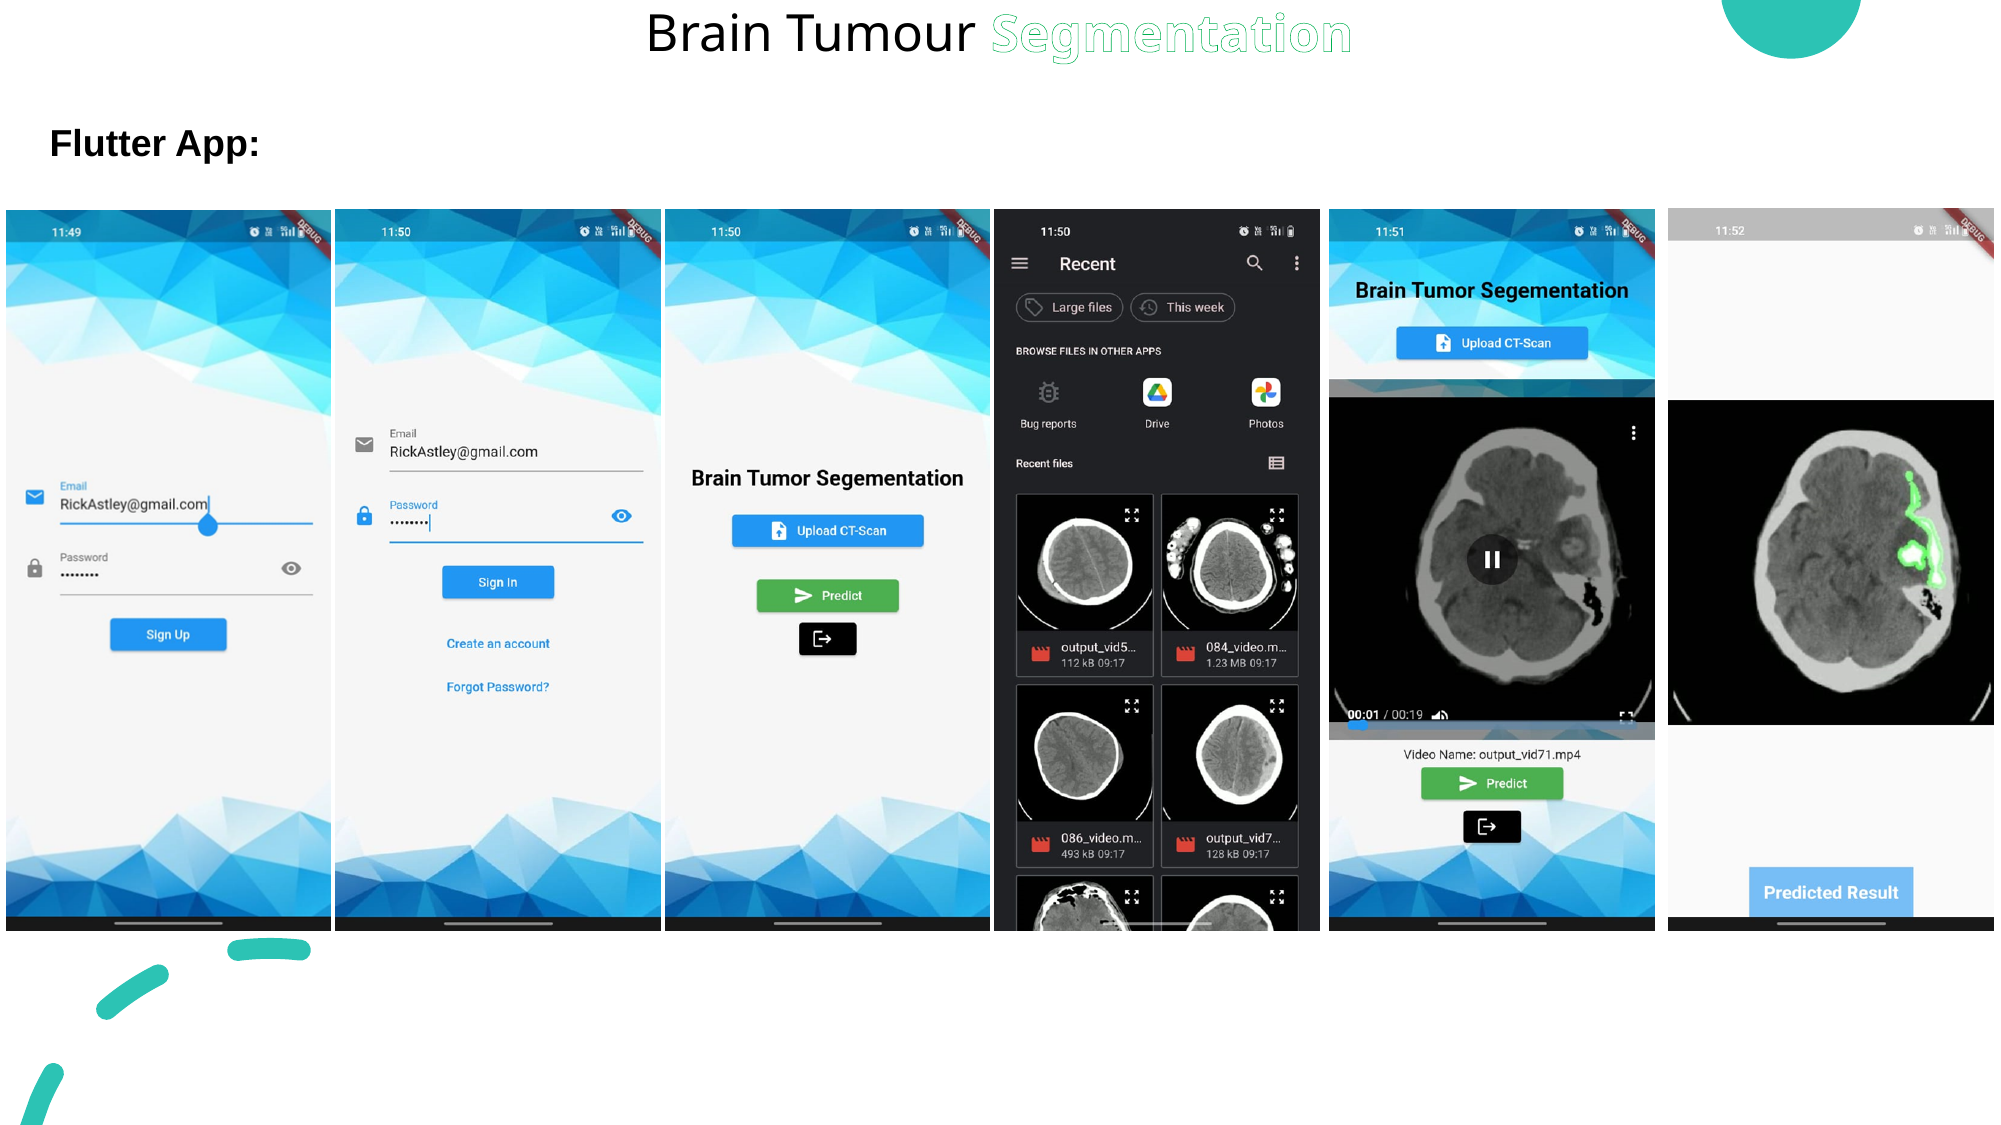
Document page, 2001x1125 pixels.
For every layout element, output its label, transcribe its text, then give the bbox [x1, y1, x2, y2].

text_box Flutter App: [34, 111, 673, 171]
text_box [6, 208, 1994, 931]
text_box Brain Tumour Segmentation [621, 0, 1379, 101]
